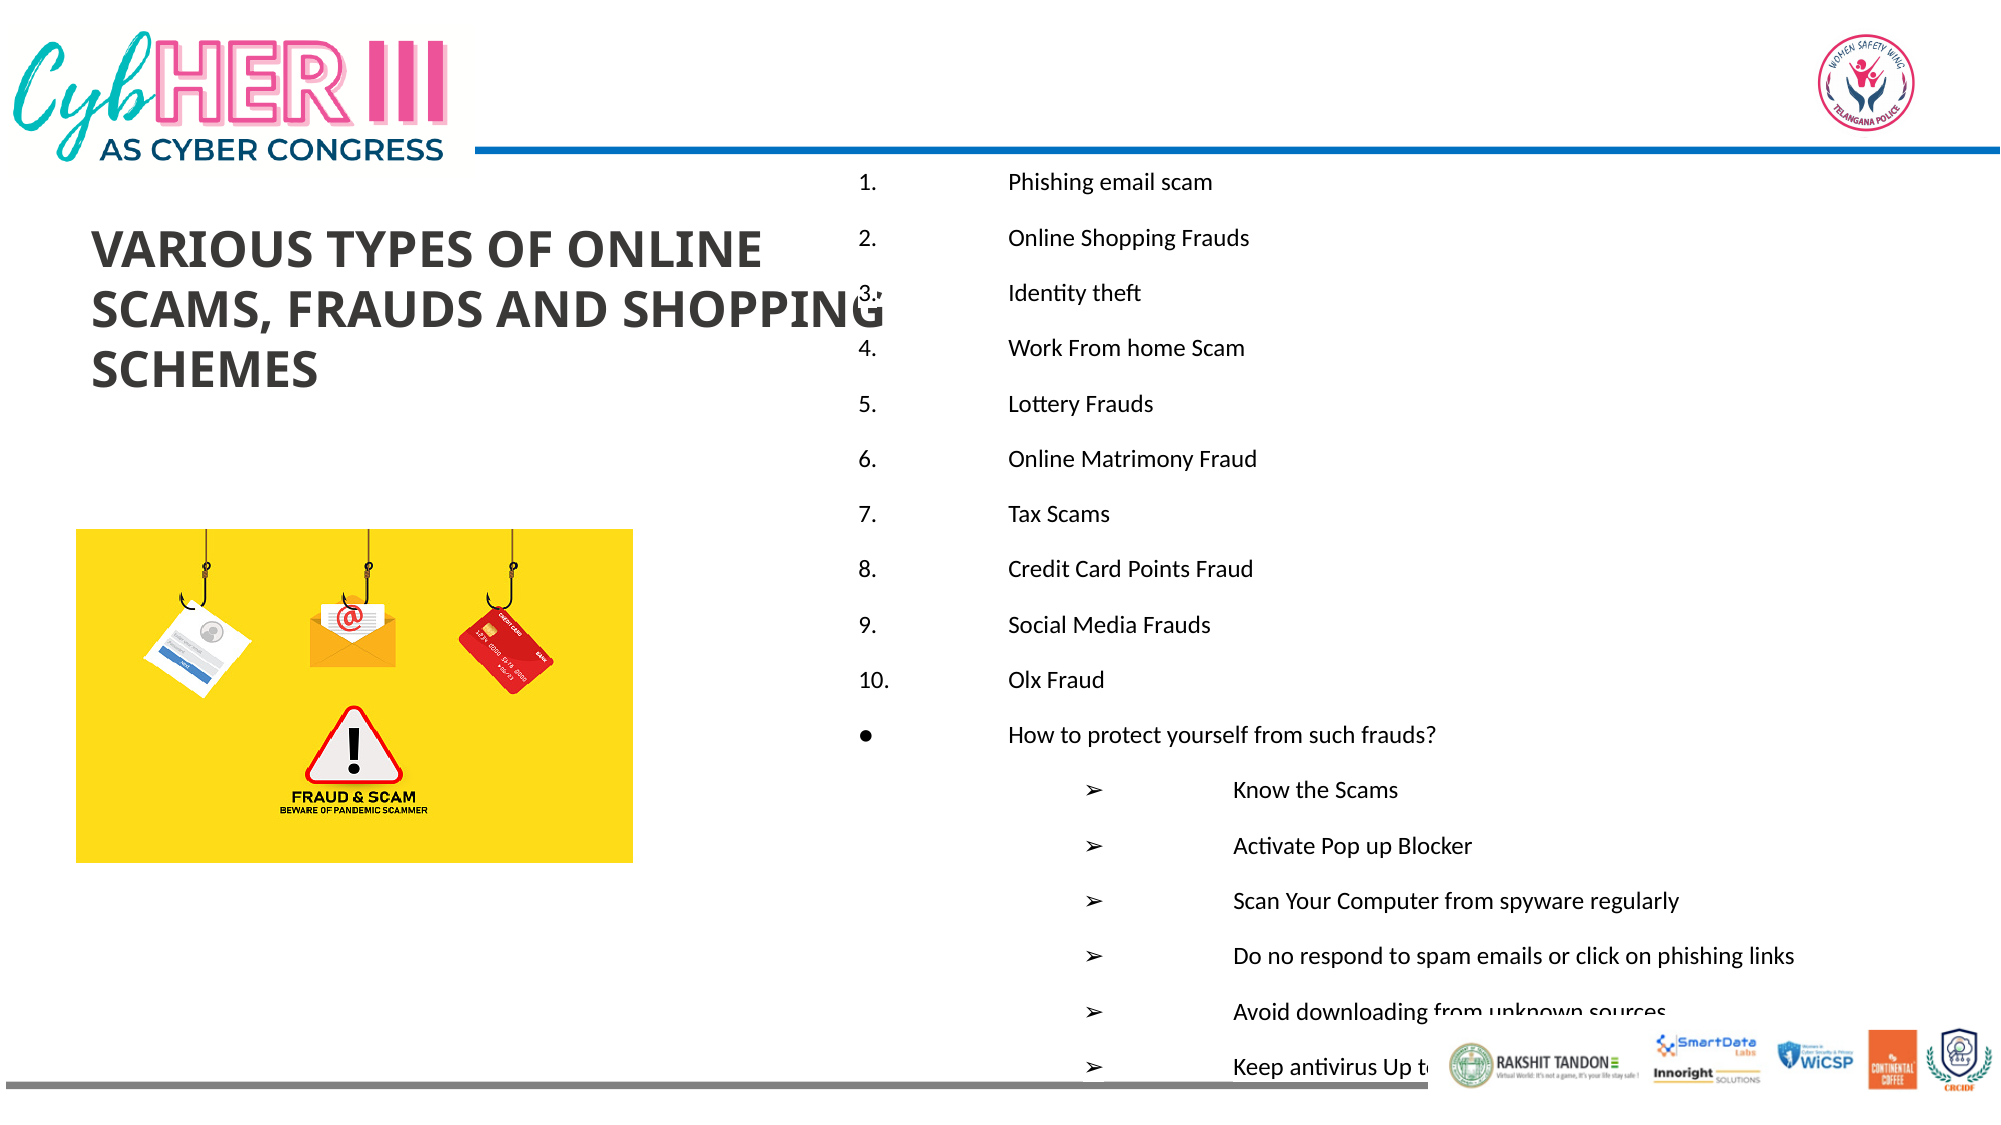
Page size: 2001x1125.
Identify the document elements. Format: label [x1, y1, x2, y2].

picture [76, 529, 633, 863]
picture [1812, 28, 1920, 138]
text_box [5, 25, 2000, 1090]
picture [1428, 1015, 2000, 1112]
